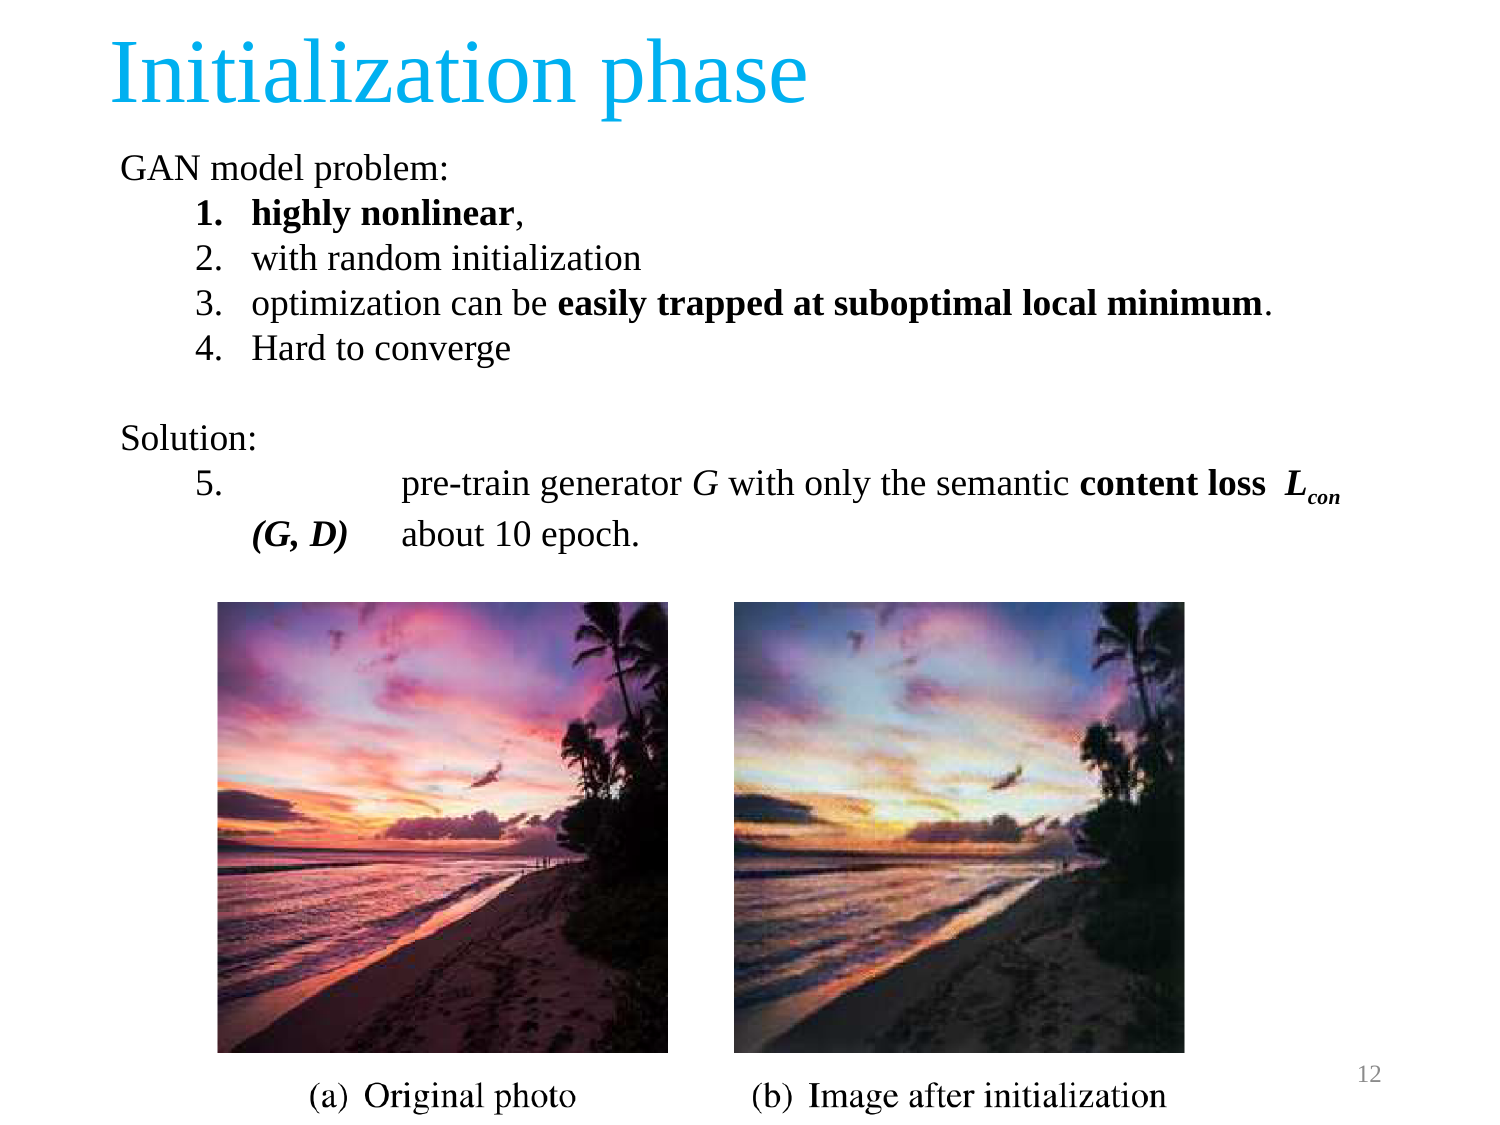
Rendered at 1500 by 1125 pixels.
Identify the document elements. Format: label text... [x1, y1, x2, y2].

slide_number 12 [1202, 1042, 1397, 1103]
title Initialization phase [94, 0, 1389, 182]
picture [200, 585, 1202, 1125]
text_box GAN model problem: highly nonlinear, with random initialization optimization can be easily trapped at suboptimal local minimum. Hard to converge Solution: pre-train generator G with only the semantic content loss Lcon (G, D) about 10 epoch. [105, 135, 1413, 607]
